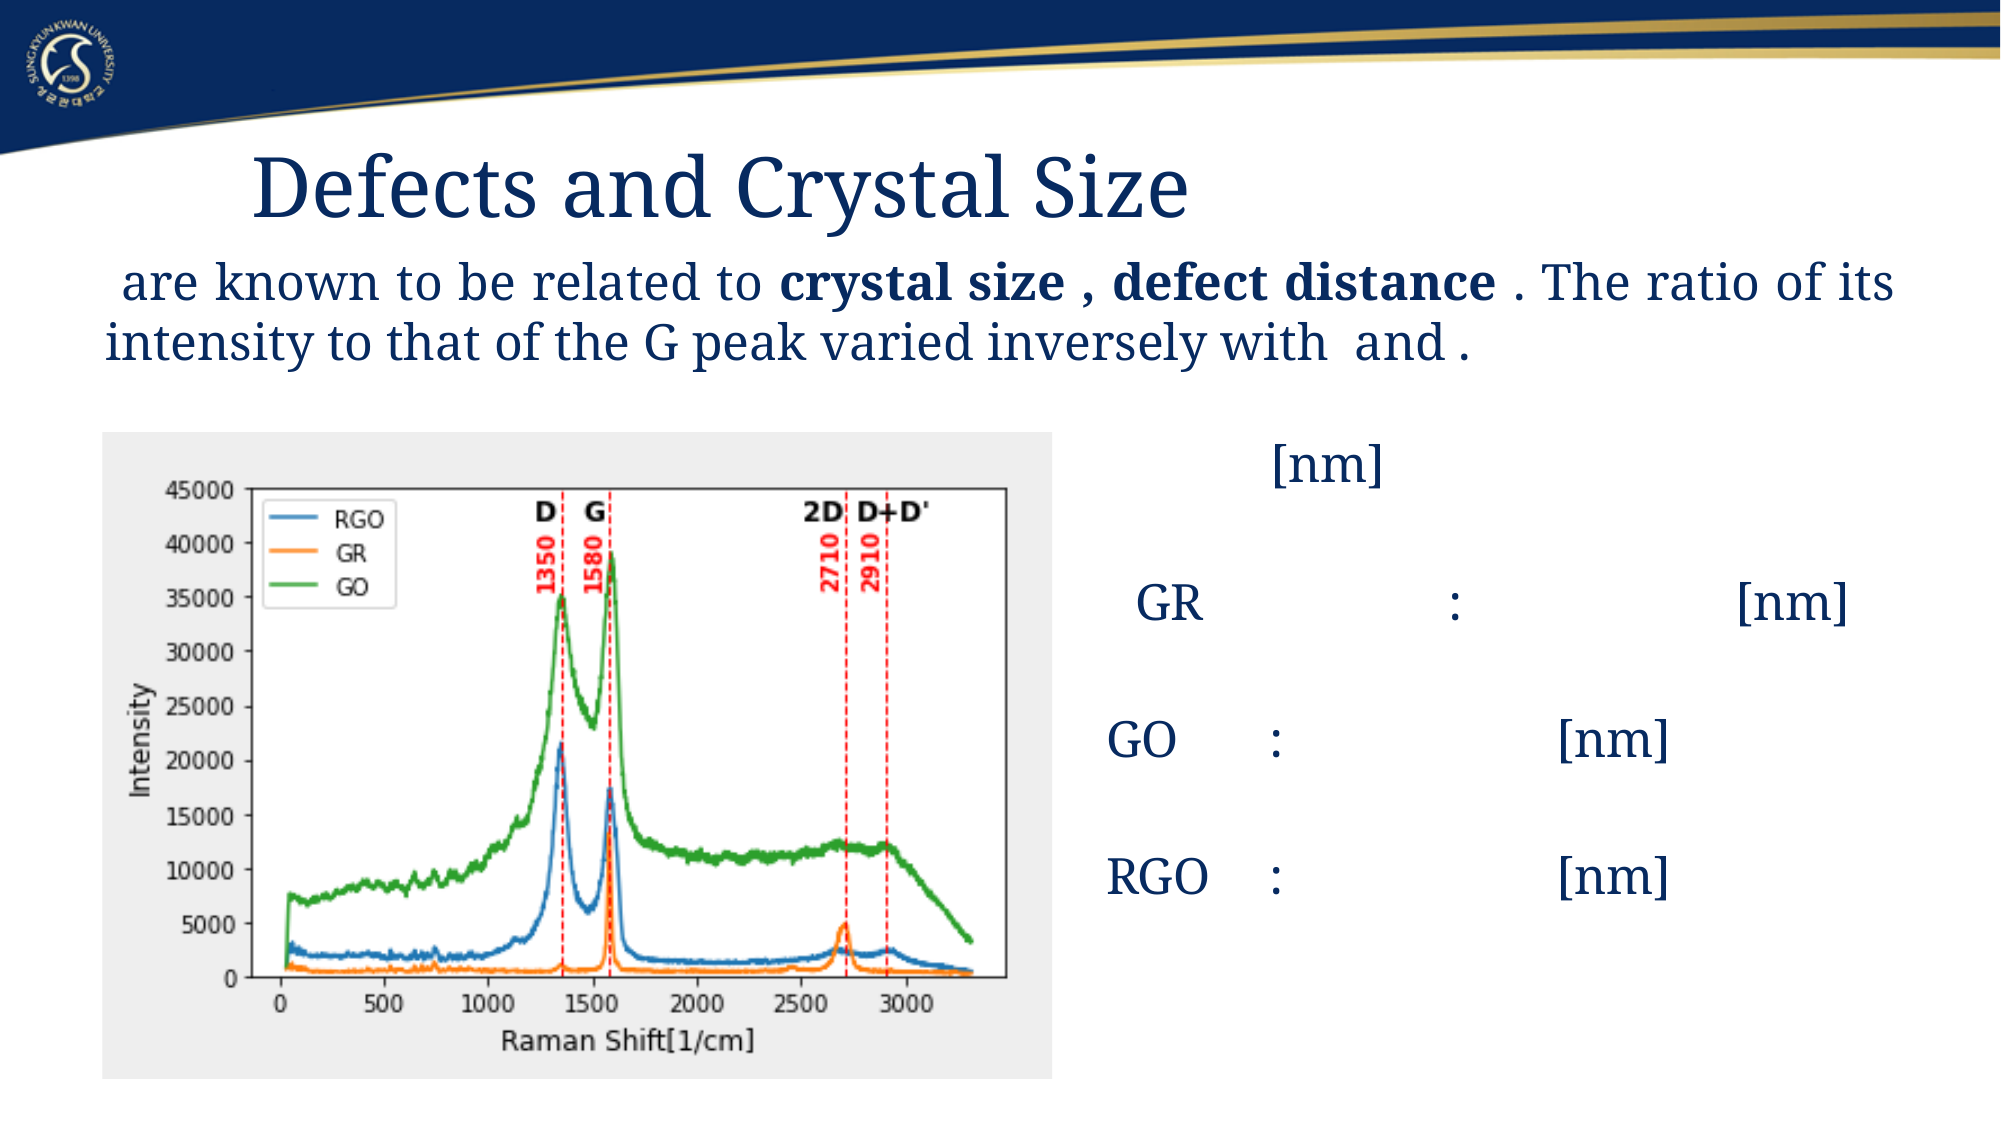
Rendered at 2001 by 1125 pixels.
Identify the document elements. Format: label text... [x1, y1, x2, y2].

picture [0, 0, 2001, 1125]
text_box Defects and Crystal Size [236, 126, 1886, 242]
